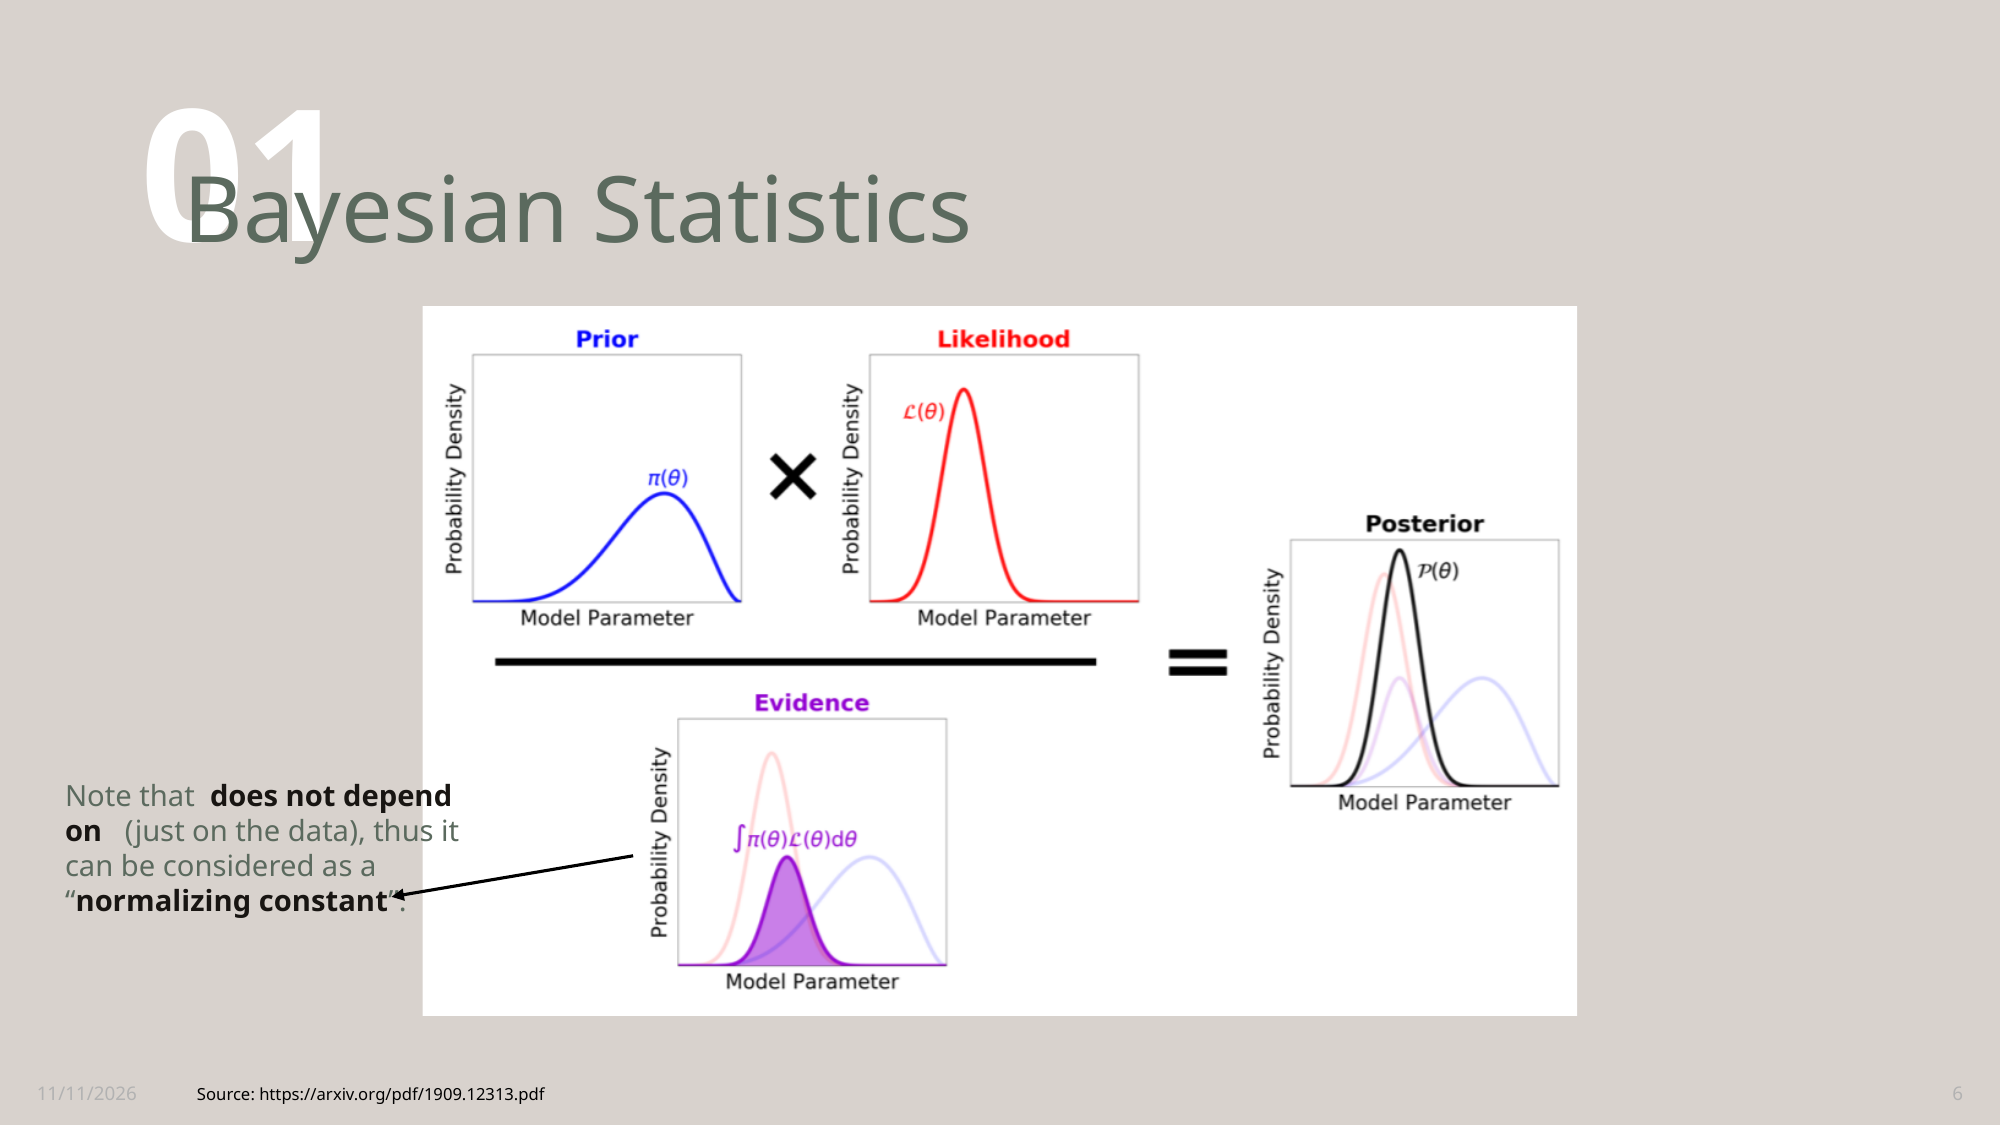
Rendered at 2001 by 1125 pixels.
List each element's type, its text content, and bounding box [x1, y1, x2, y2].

text_box Source: https://arxiv.org/pdf/1909.12313.pdf [182, 1076, 1437, 1112]
title Bayesian Statistics [168, 102, 1714, 323]
slide_number 6 [1528, 1064, 1979, 1124]
picture [422, 306, 1578, 1016]
list 01 [124, 75, 610, 295]
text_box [391, 855, 634, 897]
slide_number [21, 1064, 472, 1124]
